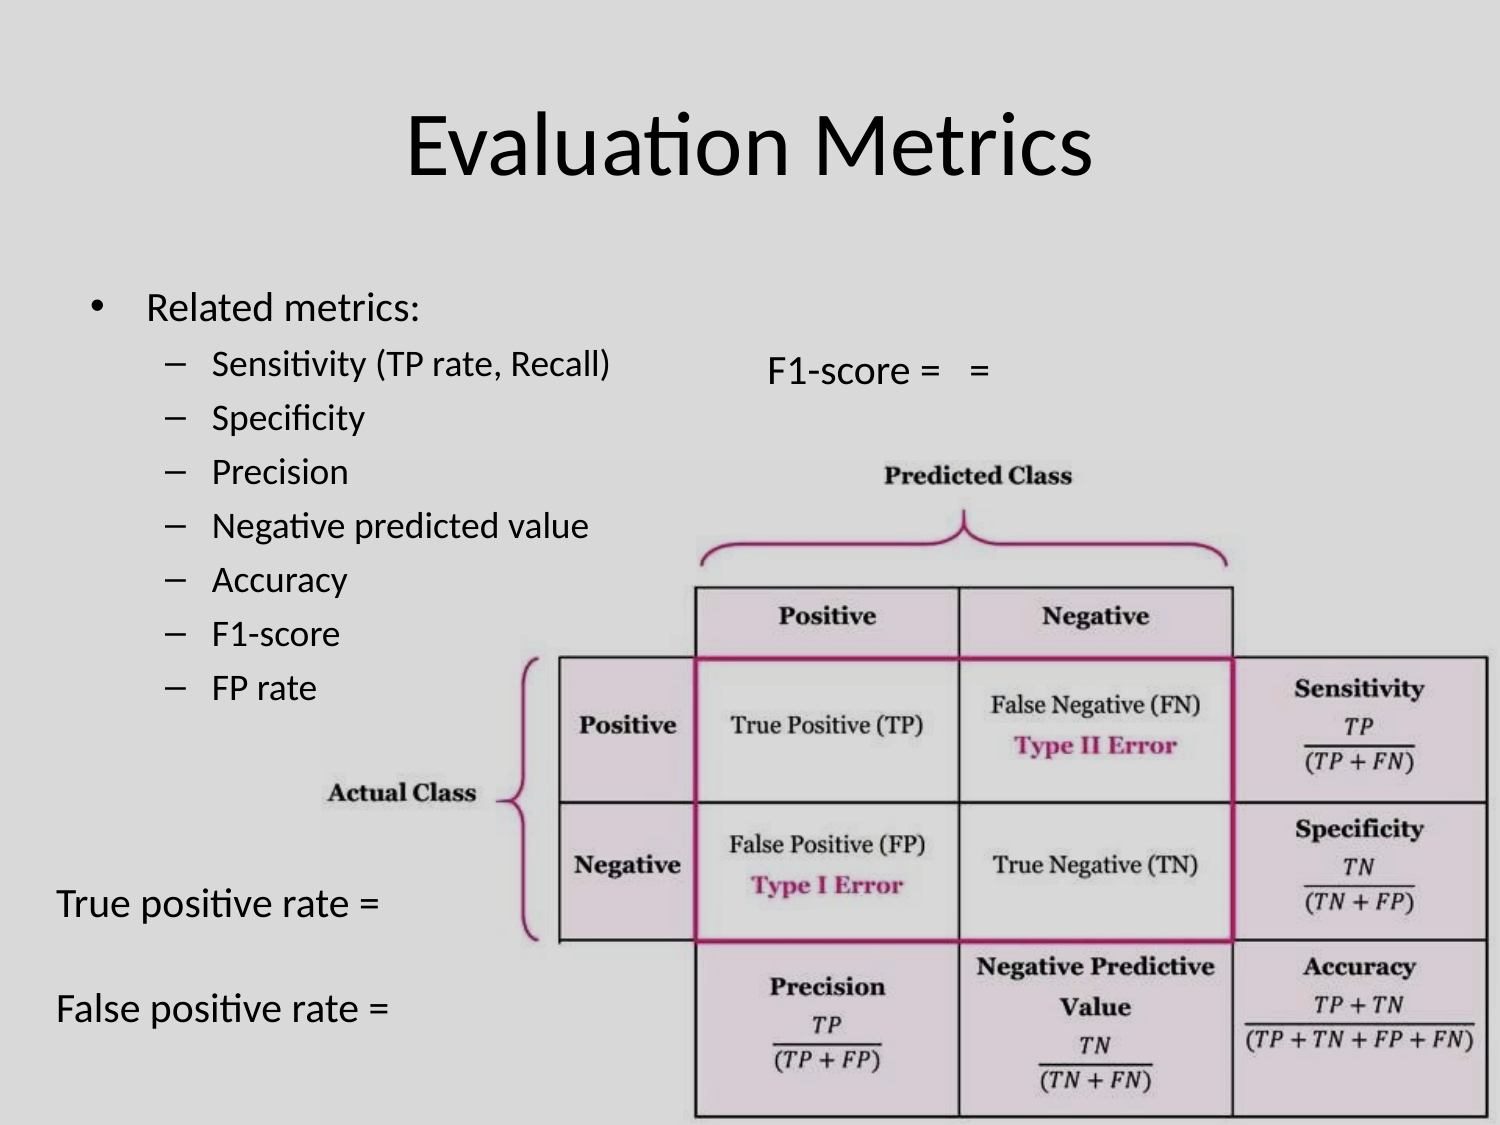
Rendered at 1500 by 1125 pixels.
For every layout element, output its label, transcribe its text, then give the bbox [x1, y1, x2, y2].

picture [321, 460, 1500, 1125]
title Evaluation Metrics [75, 45, 1425, 233]
list Related metrics: Sensitivity (TP rate, Recall) Specificity Precision Negative predicted value Accuracy F1-score FP rate [75, 262, 1425, 776]
